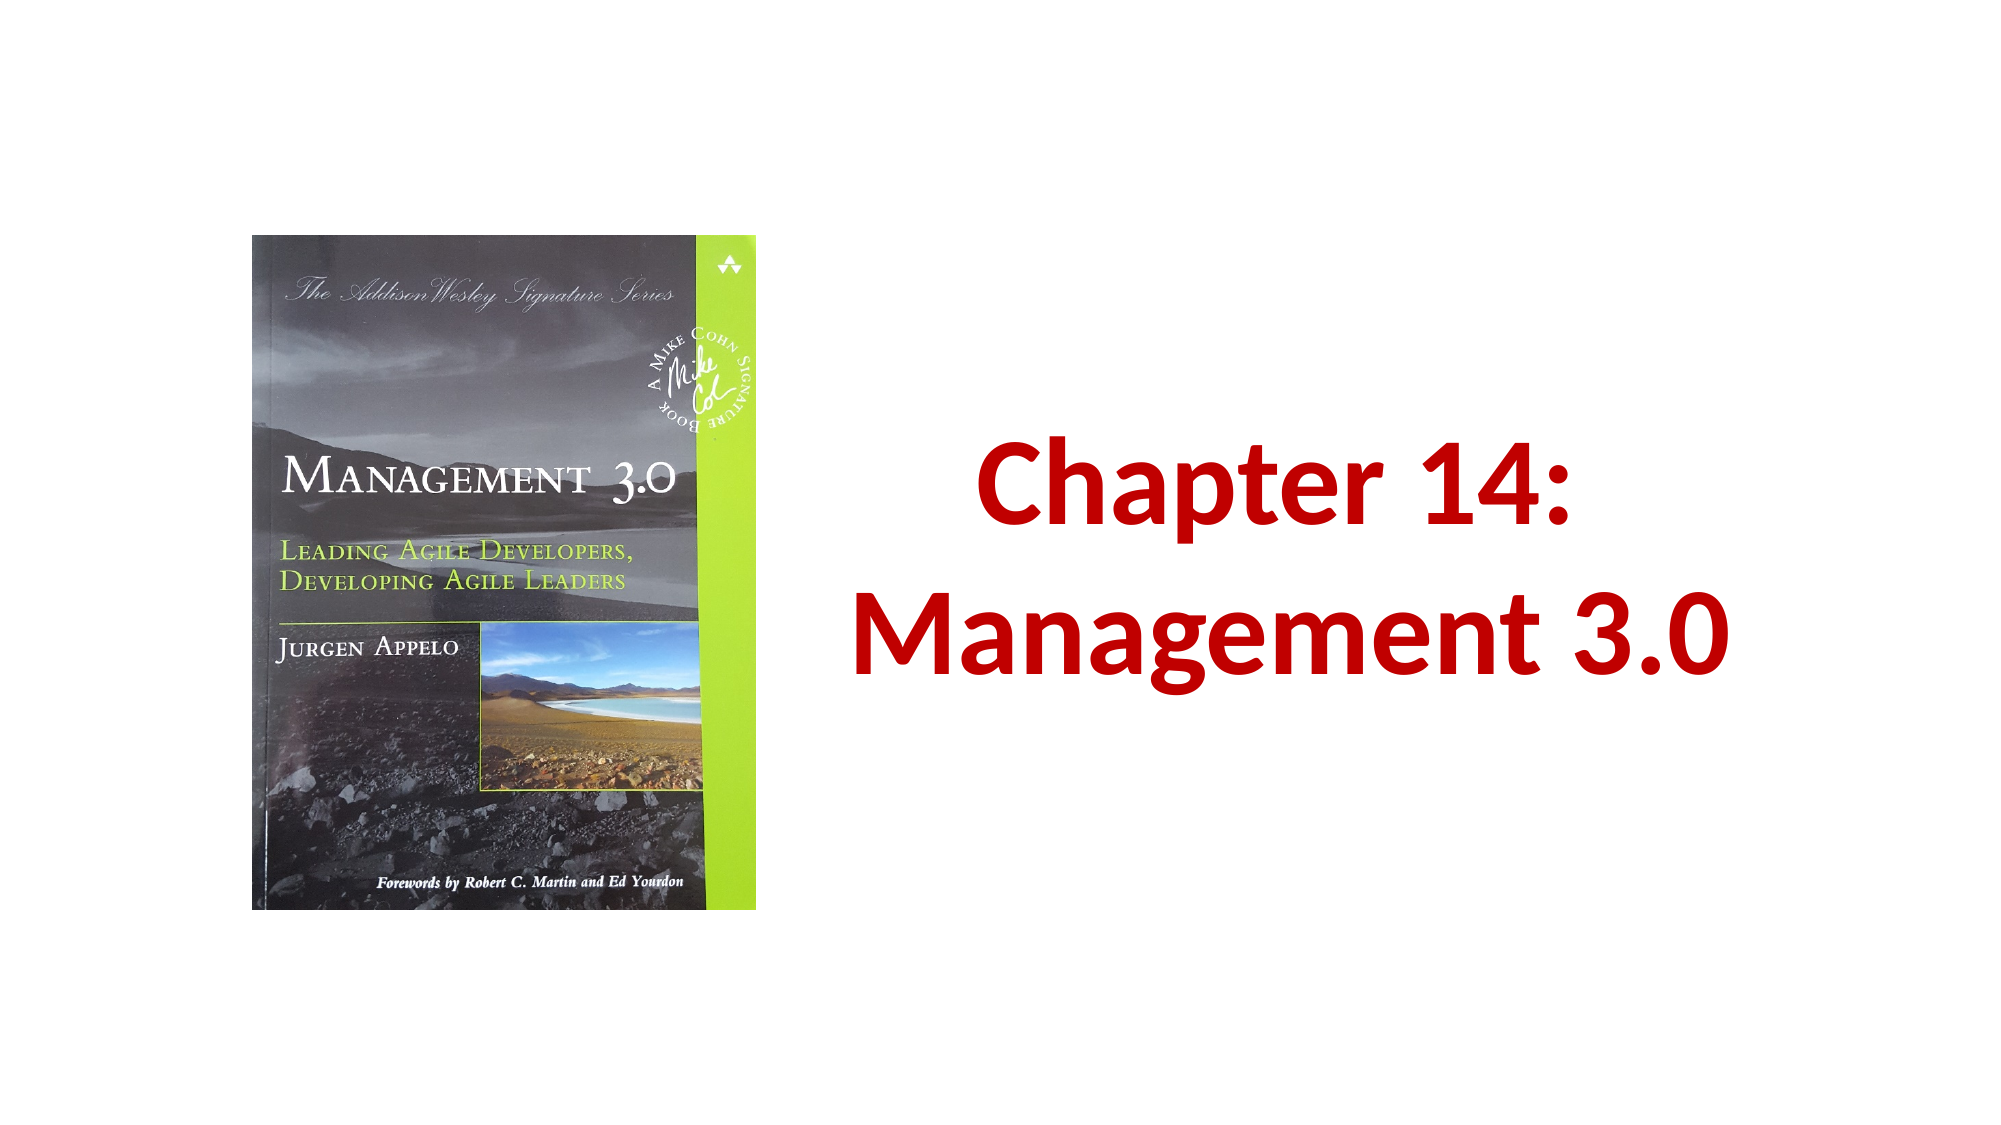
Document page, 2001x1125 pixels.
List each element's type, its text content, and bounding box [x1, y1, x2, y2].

picture [252, 235, 756, 910]
text_box Chapter 14: Management 3.0 [756, 391, 1825, 707]
